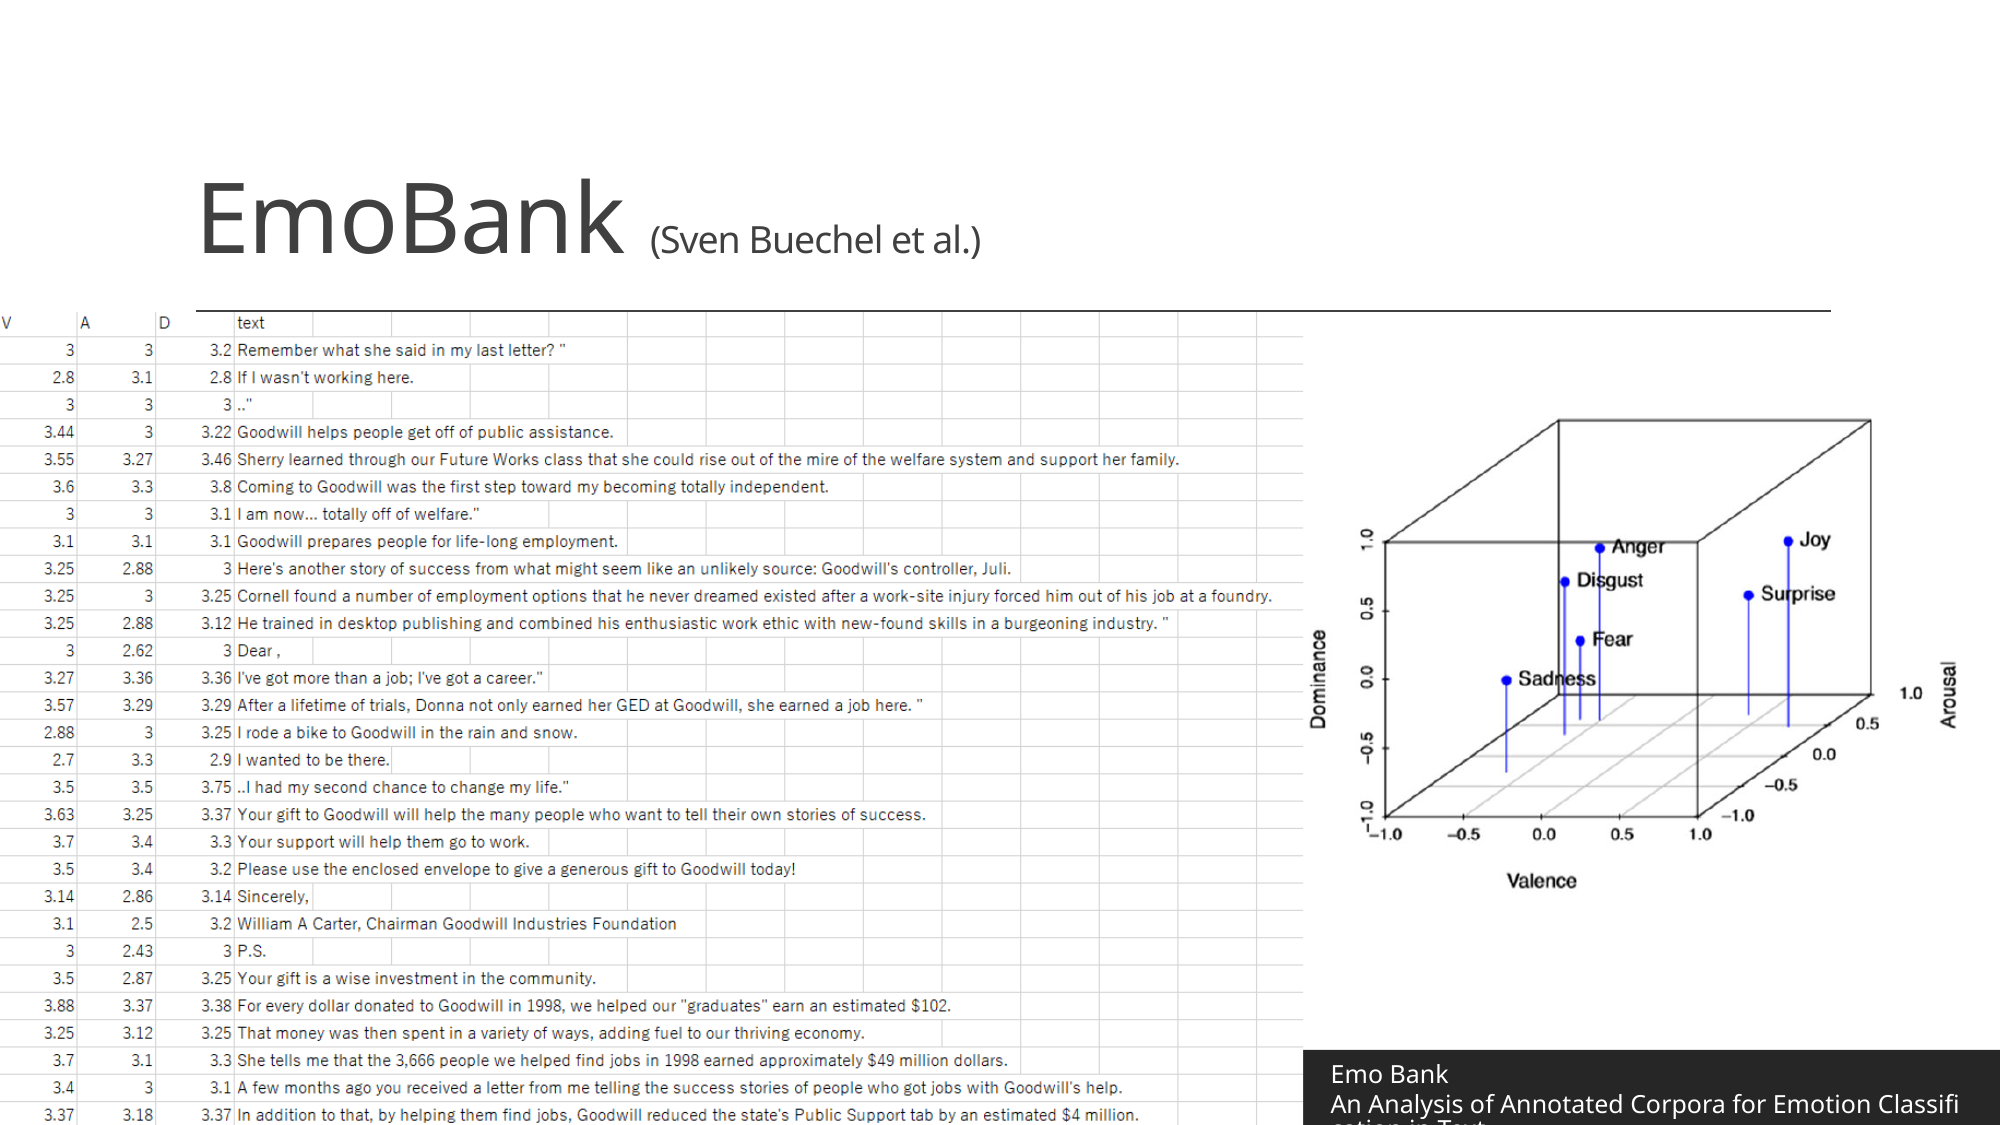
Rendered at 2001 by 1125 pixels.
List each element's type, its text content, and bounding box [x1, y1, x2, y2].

picture [0, 312, 2000, 1125]
text_box Emo Bank An Analysis of Annotated Corpora for Emotion Classification in Text (Bostan & Klinger, COLING 2018) [1315, 1051, 1982, 1125]
title EmoBank (Sven Buechel et al.) [180, 47, 1830, 285]
